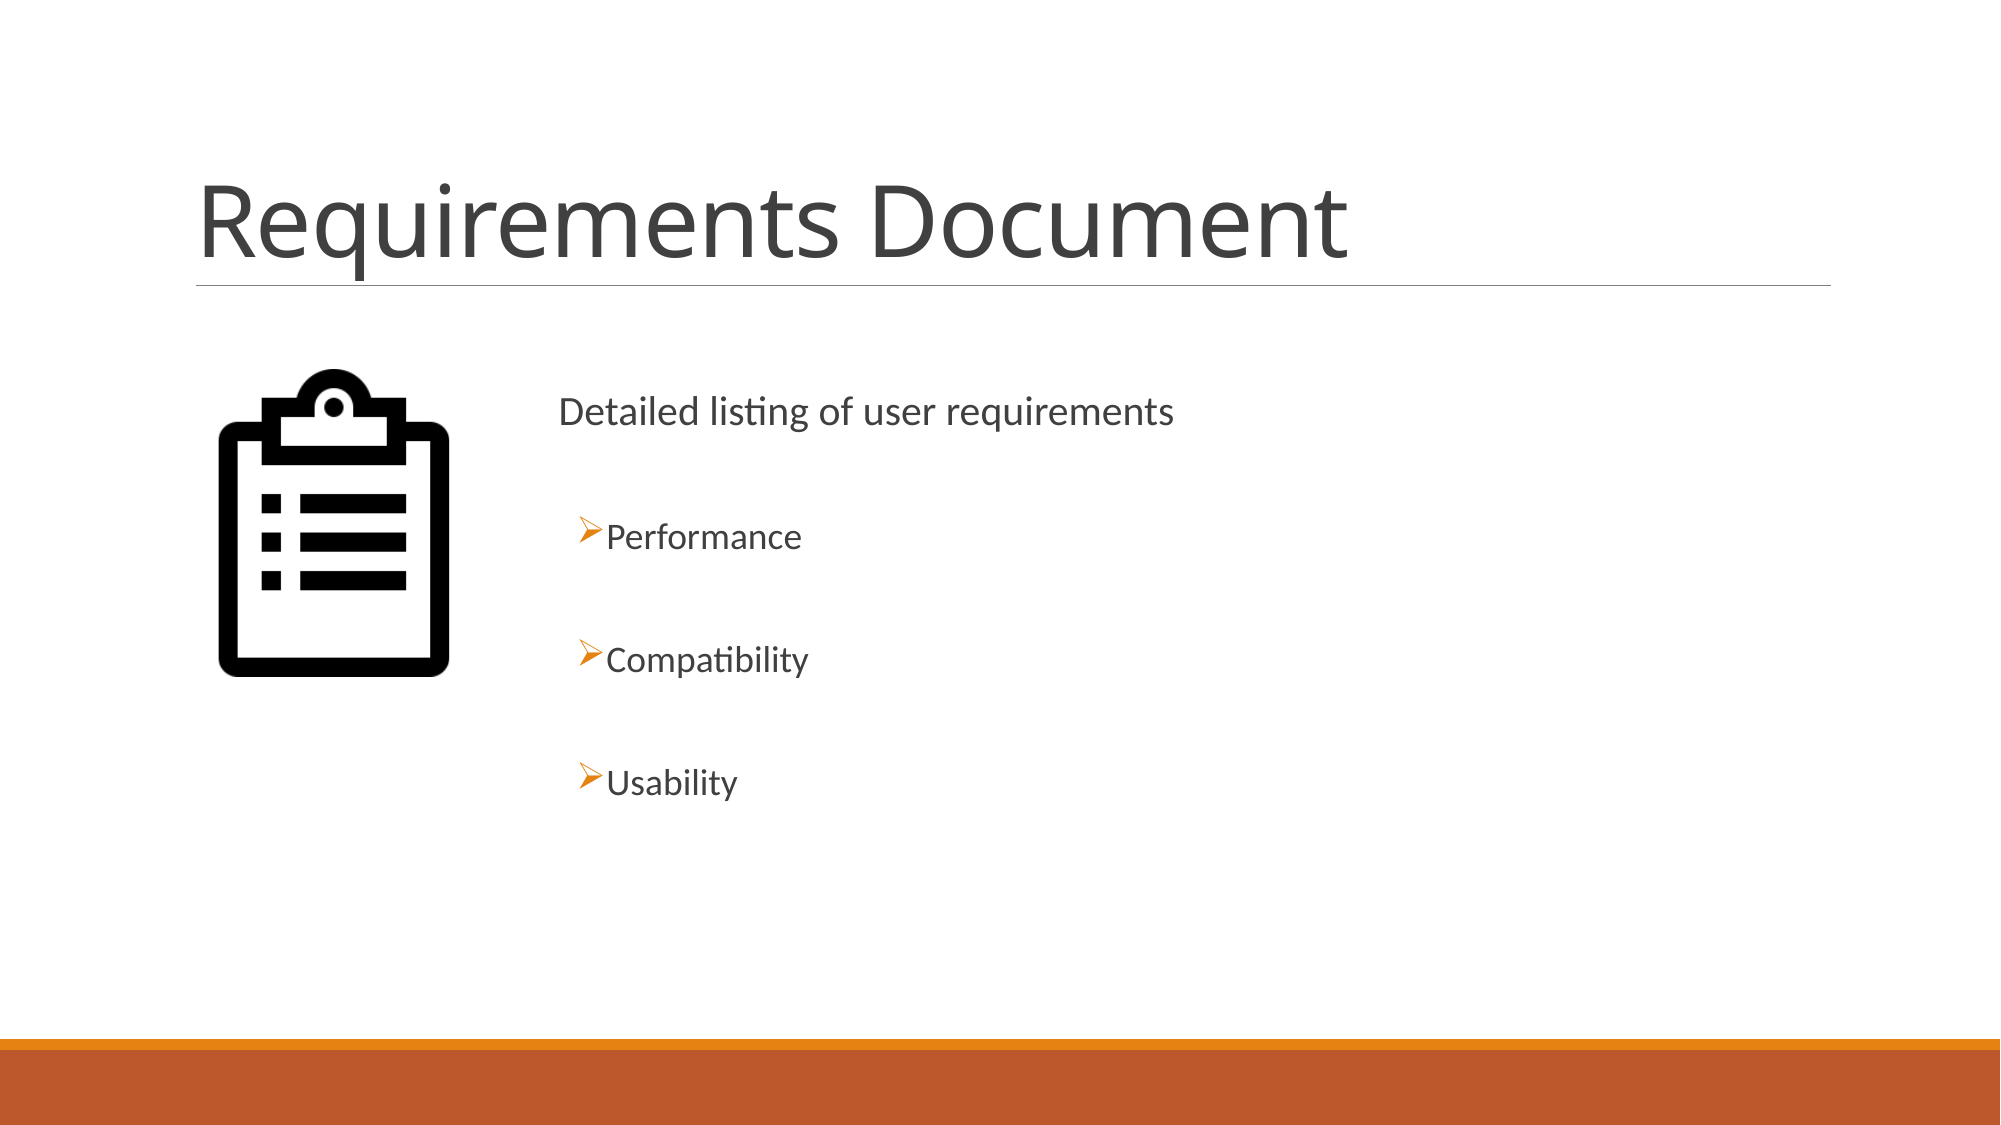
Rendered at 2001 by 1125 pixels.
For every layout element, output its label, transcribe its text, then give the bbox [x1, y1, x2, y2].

title Requirements Document [180, 47, 1830, 285]
picture [179, 368, 488, 677]
list Detailed listing of user requirements Performance Compatibility Usability [543, 302, 1830, 963]
